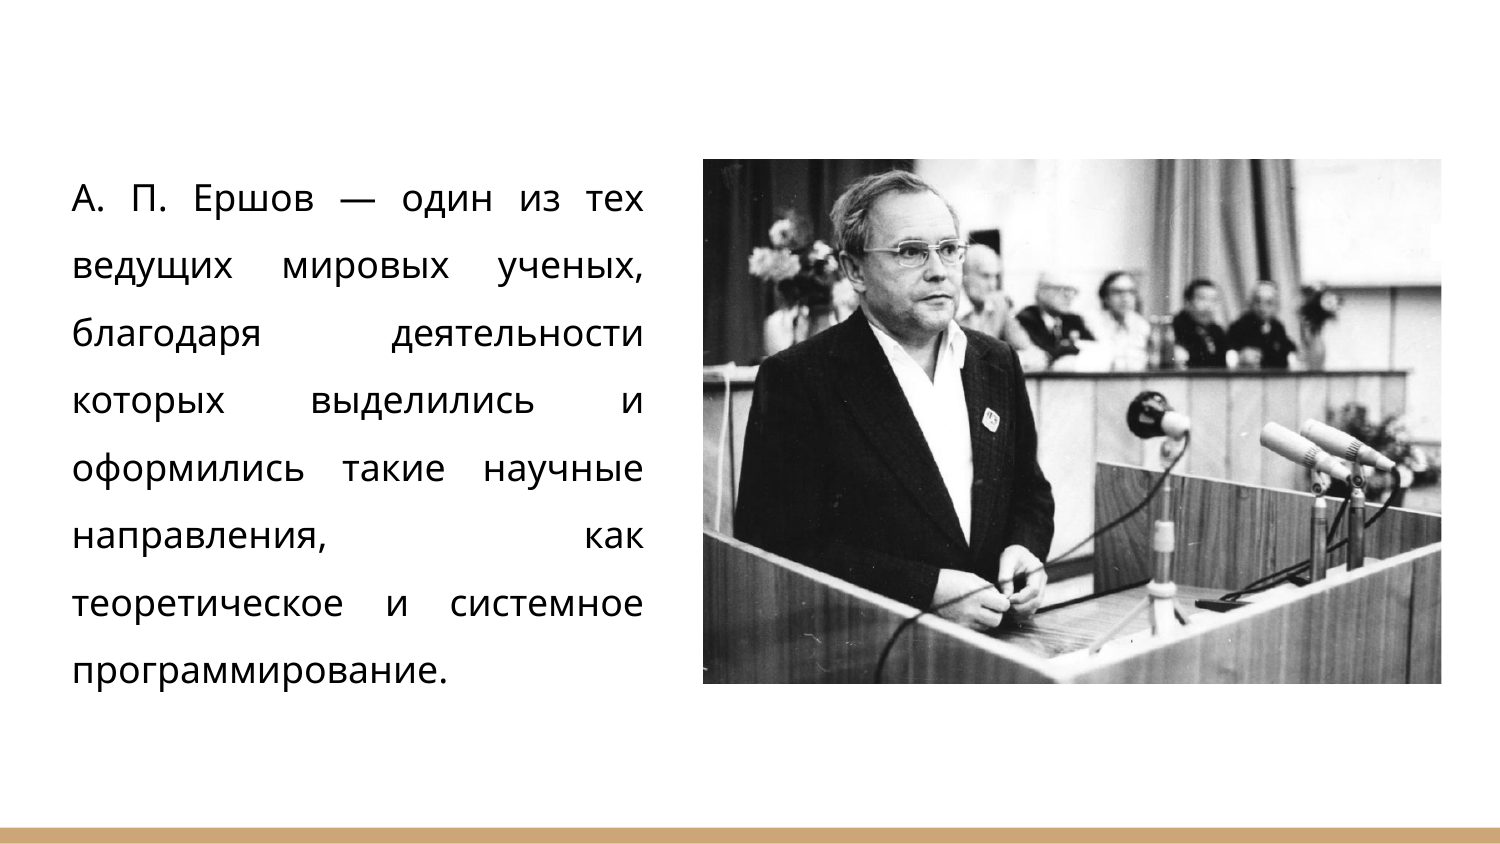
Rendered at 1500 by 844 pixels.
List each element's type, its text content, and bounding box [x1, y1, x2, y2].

list А. П. Ершов — один из тех ведущих мировых ученых, благодаря деятельности которых выделились и оформились такие научные направления, как теоретическое и системное программирование. [56, 136, 660, 755]
picture [702, 159, 1442, 685]
